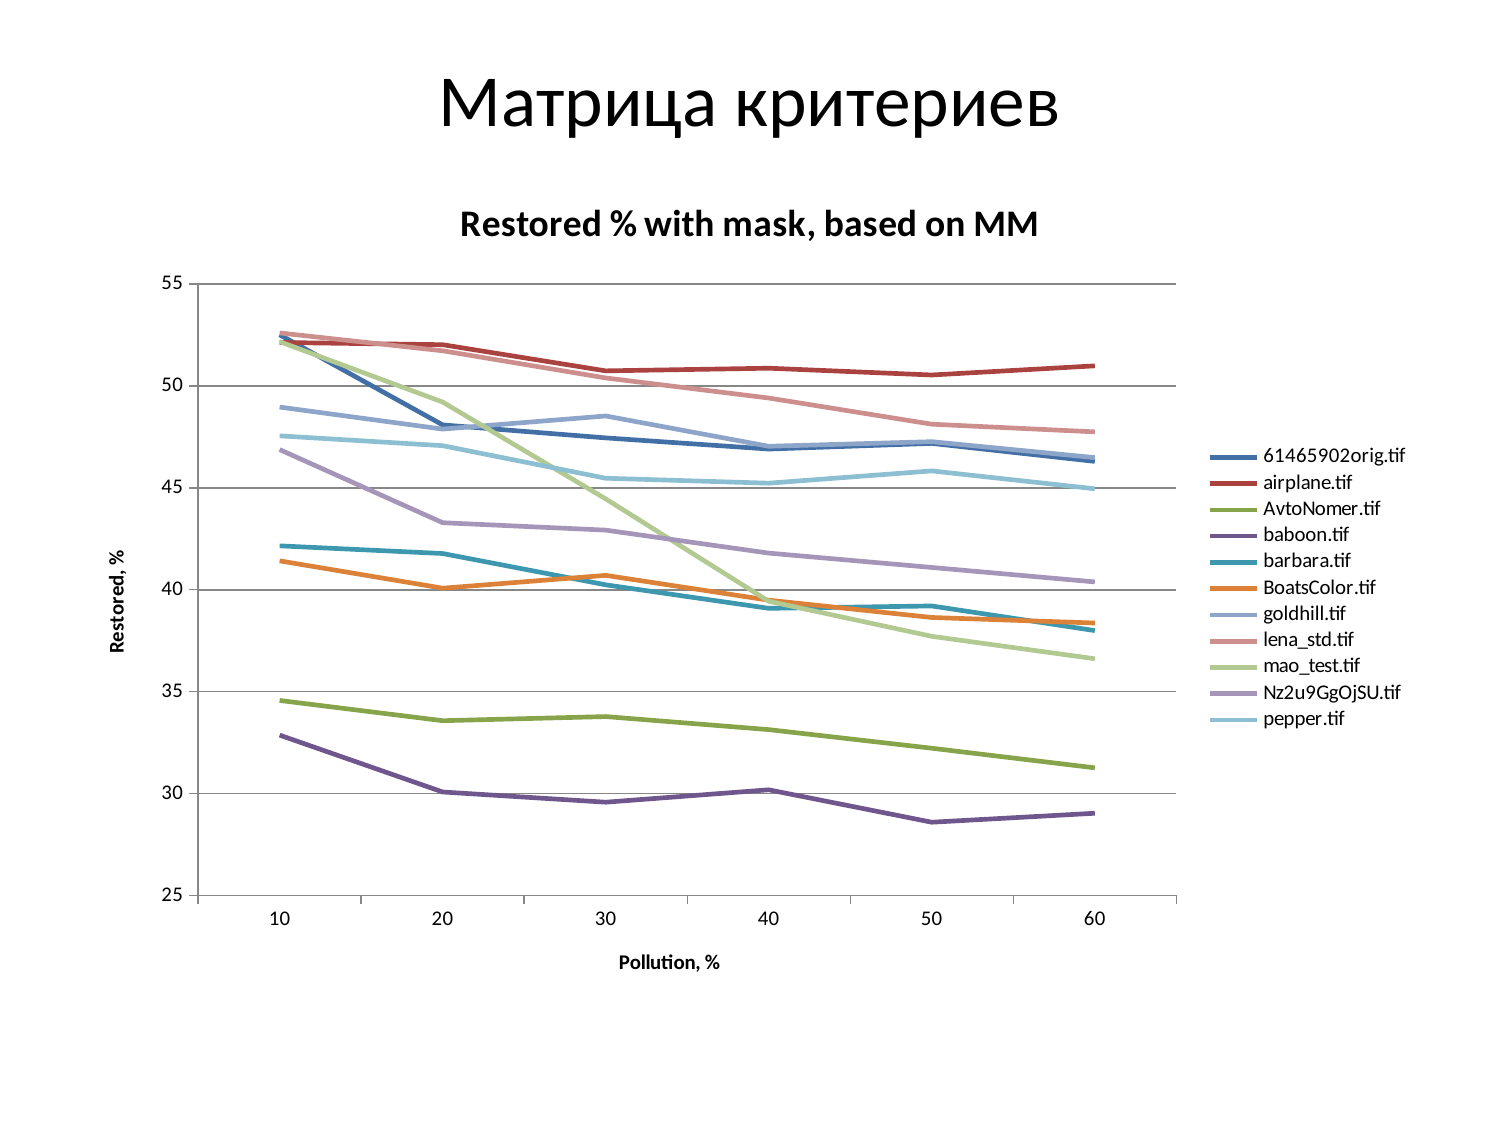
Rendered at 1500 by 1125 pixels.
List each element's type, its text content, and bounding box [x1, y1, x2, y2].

chart [74, 172, 1426, 1006]
title Матрица критериев [75, 45, 1425, 149]
